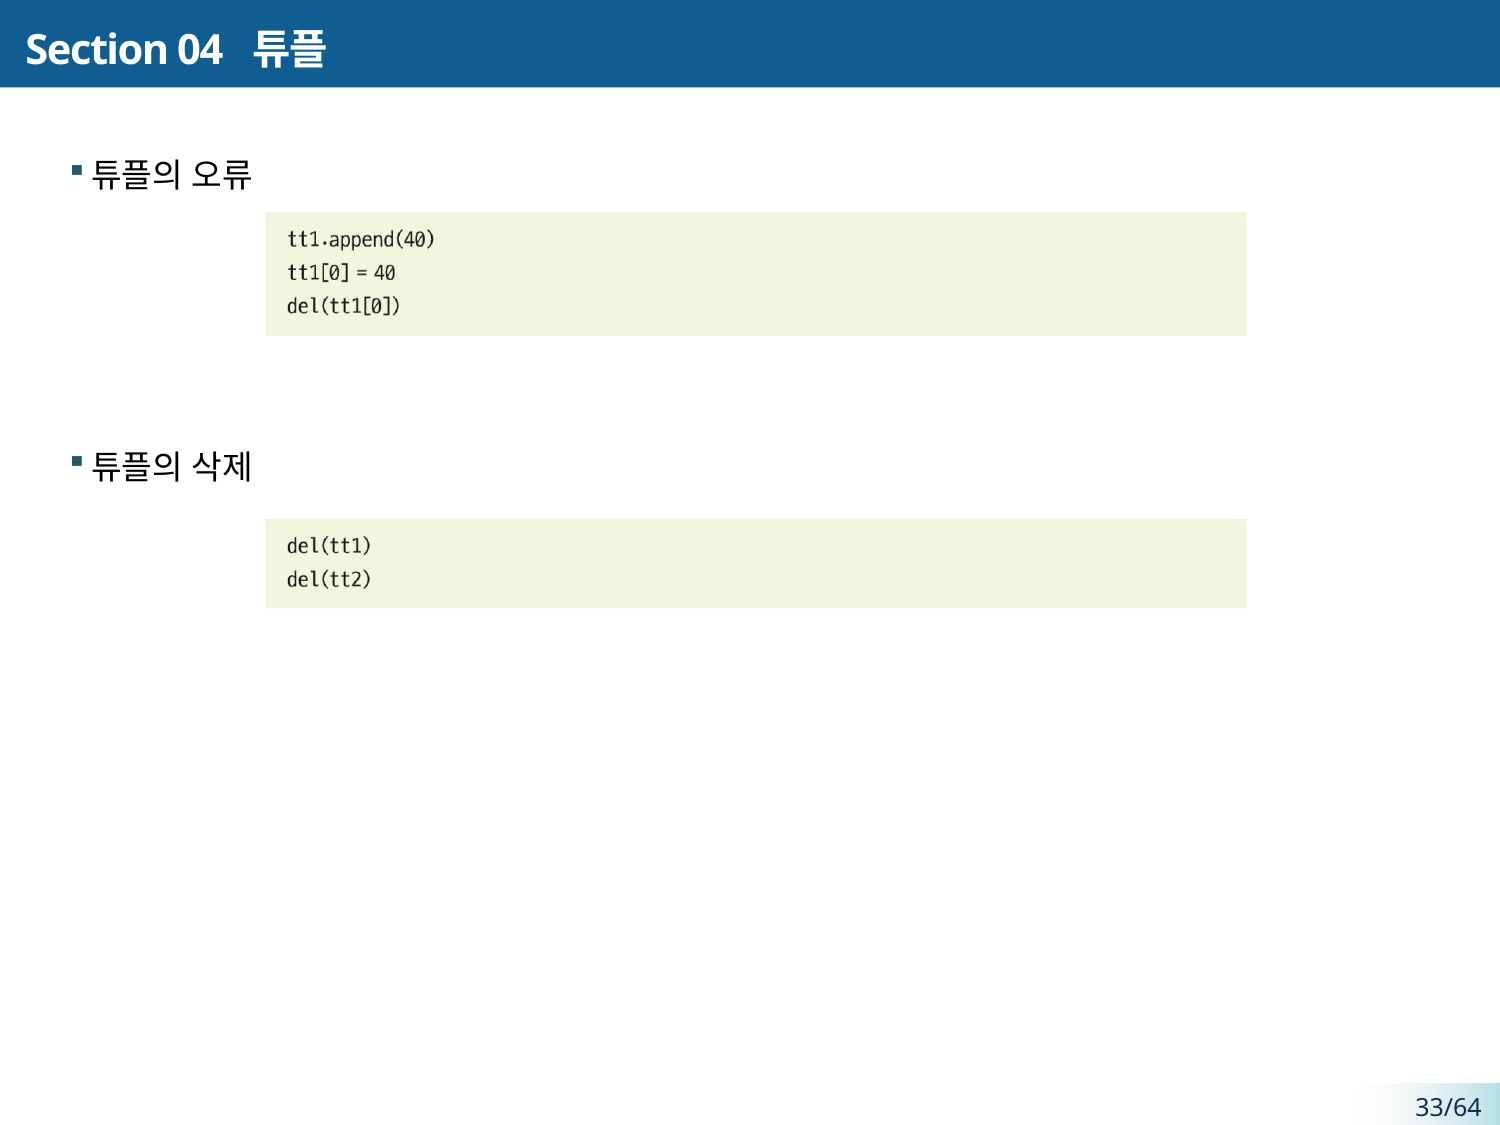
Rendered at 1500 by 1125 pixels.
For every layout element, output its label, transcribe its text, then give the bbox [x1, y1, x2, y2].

picture [263, 516, 1249, 609]
list 튜플의 오류 튜플의 삭제 [10, 126, 1481, 1057]
picture [263, 207, 1249, 338]
title Section 04 튜플 [10, 8, 1288, 87]
